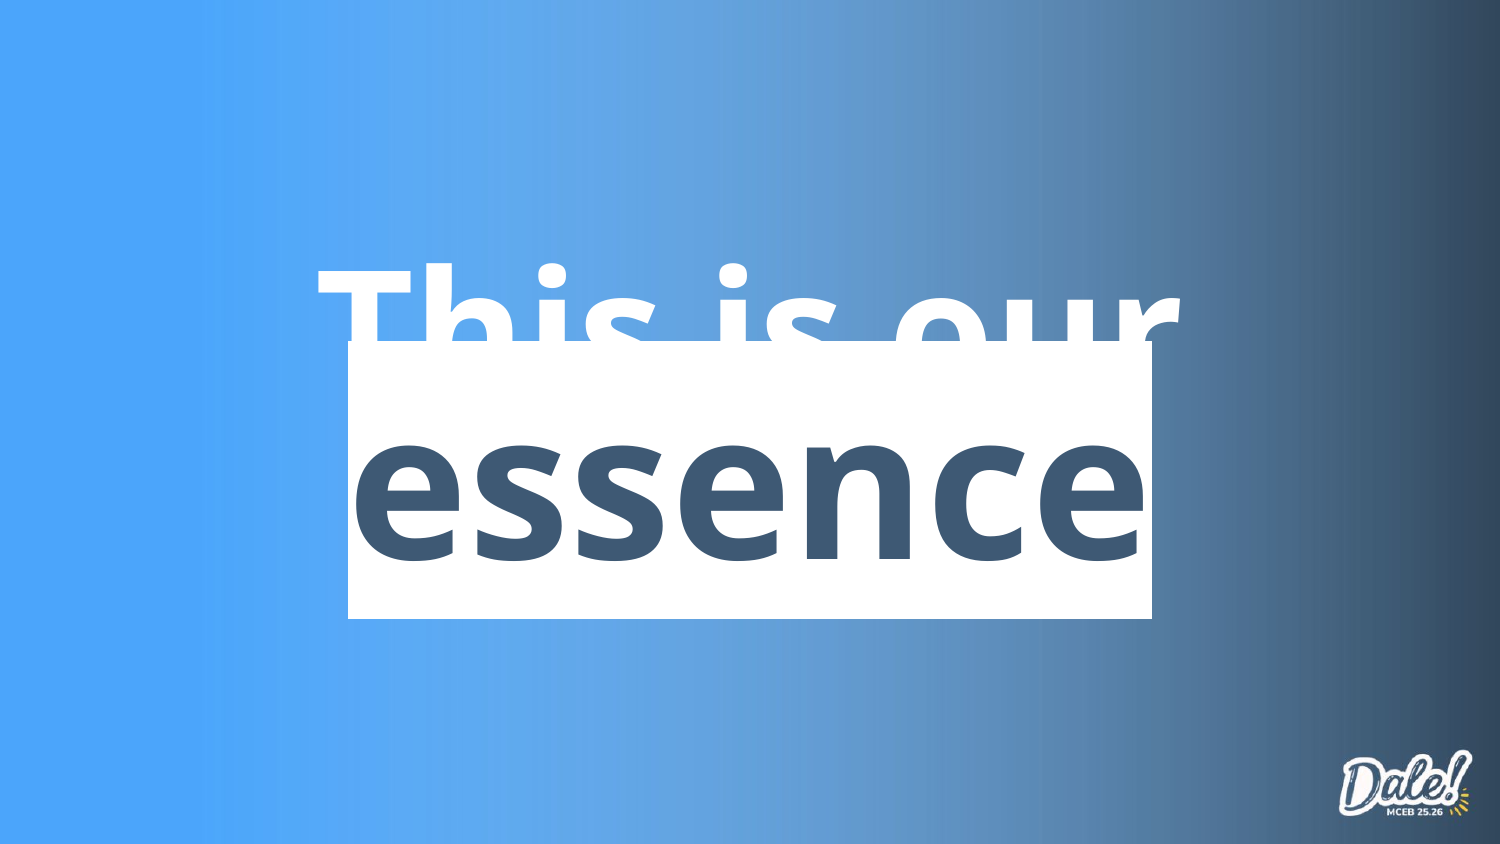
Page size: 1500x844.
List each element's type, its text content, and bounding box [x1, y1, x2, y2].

text_box This is our essence [242, 264, 1258, 413]
picture [0, 0, 1500, 844]
